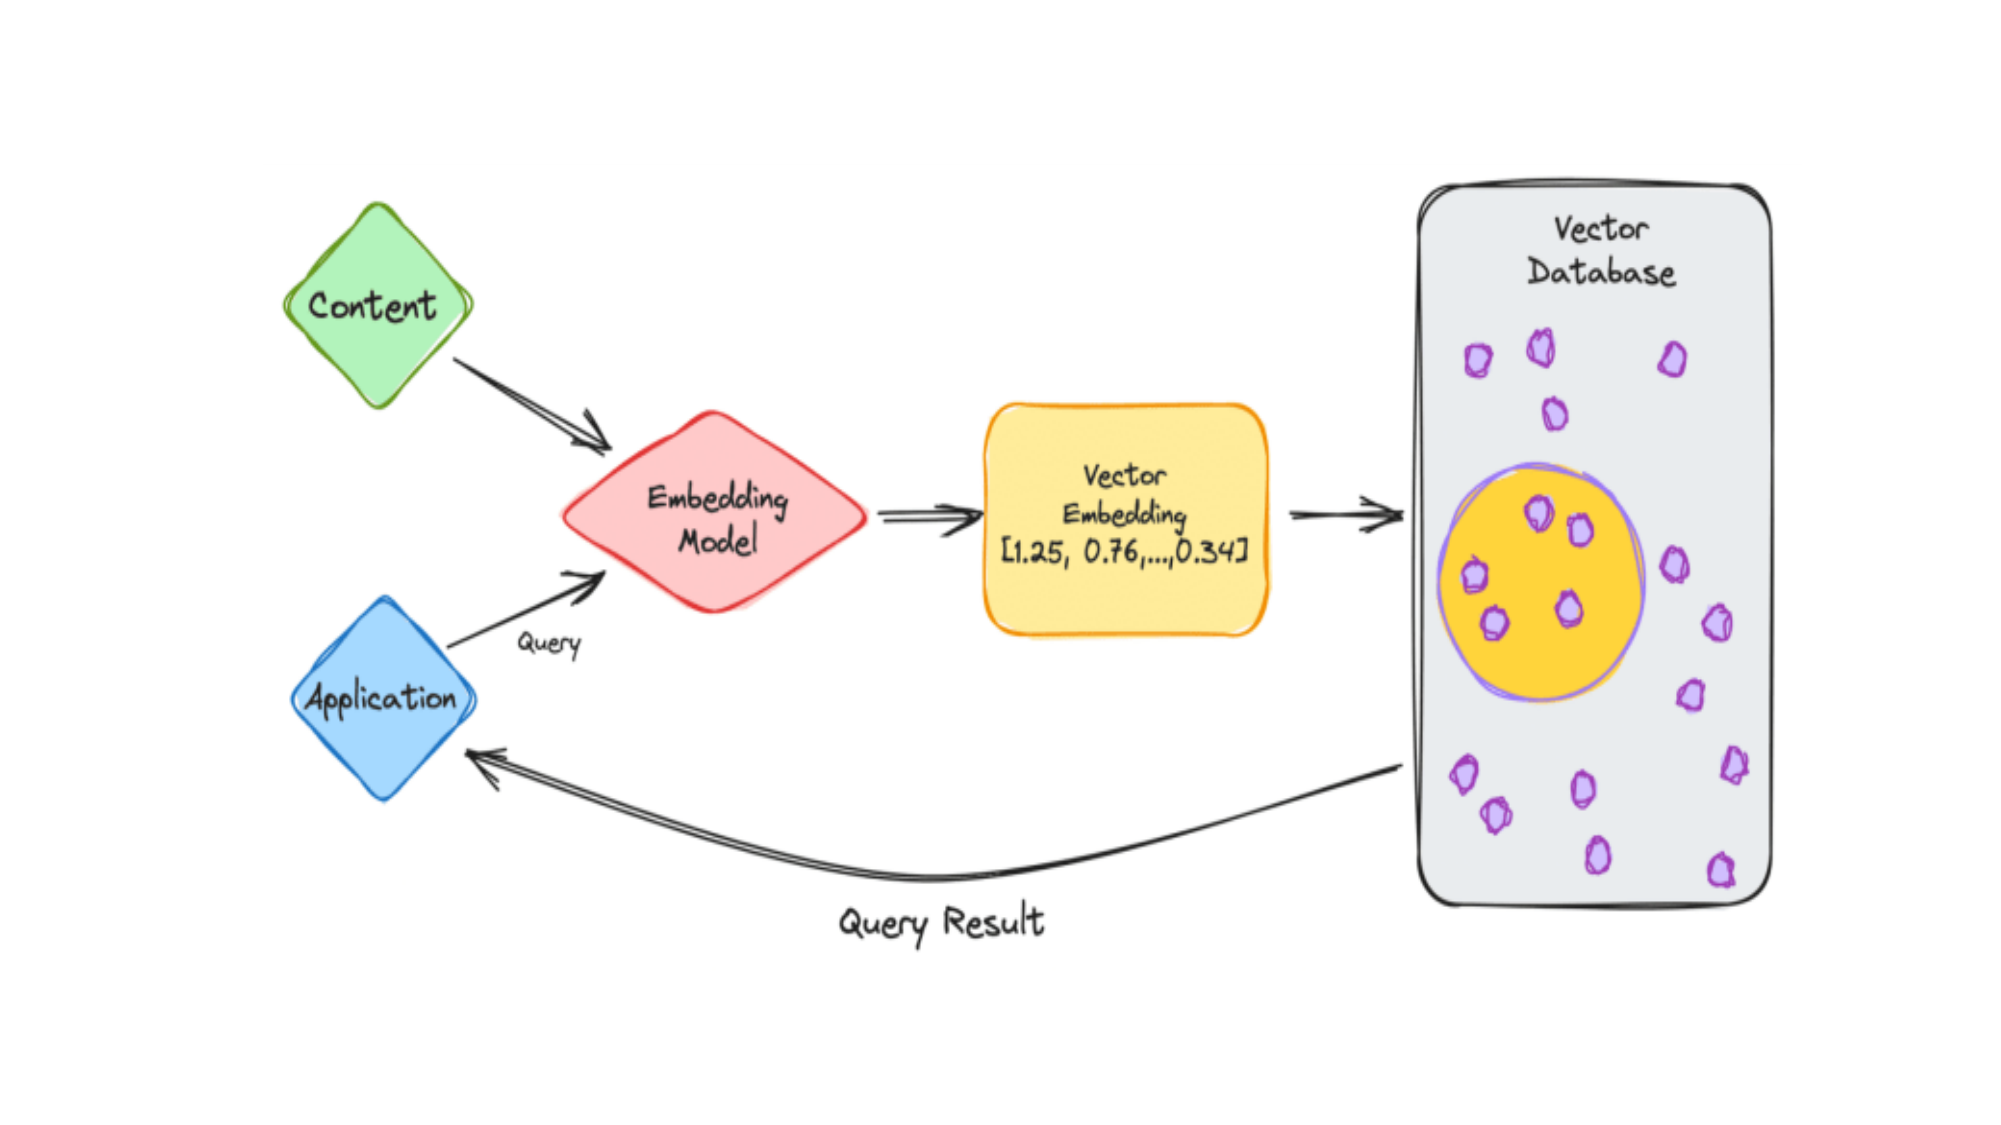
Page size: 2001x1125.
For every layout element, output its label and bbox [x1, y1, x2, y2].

picture [263, 163, 1802, 971]
